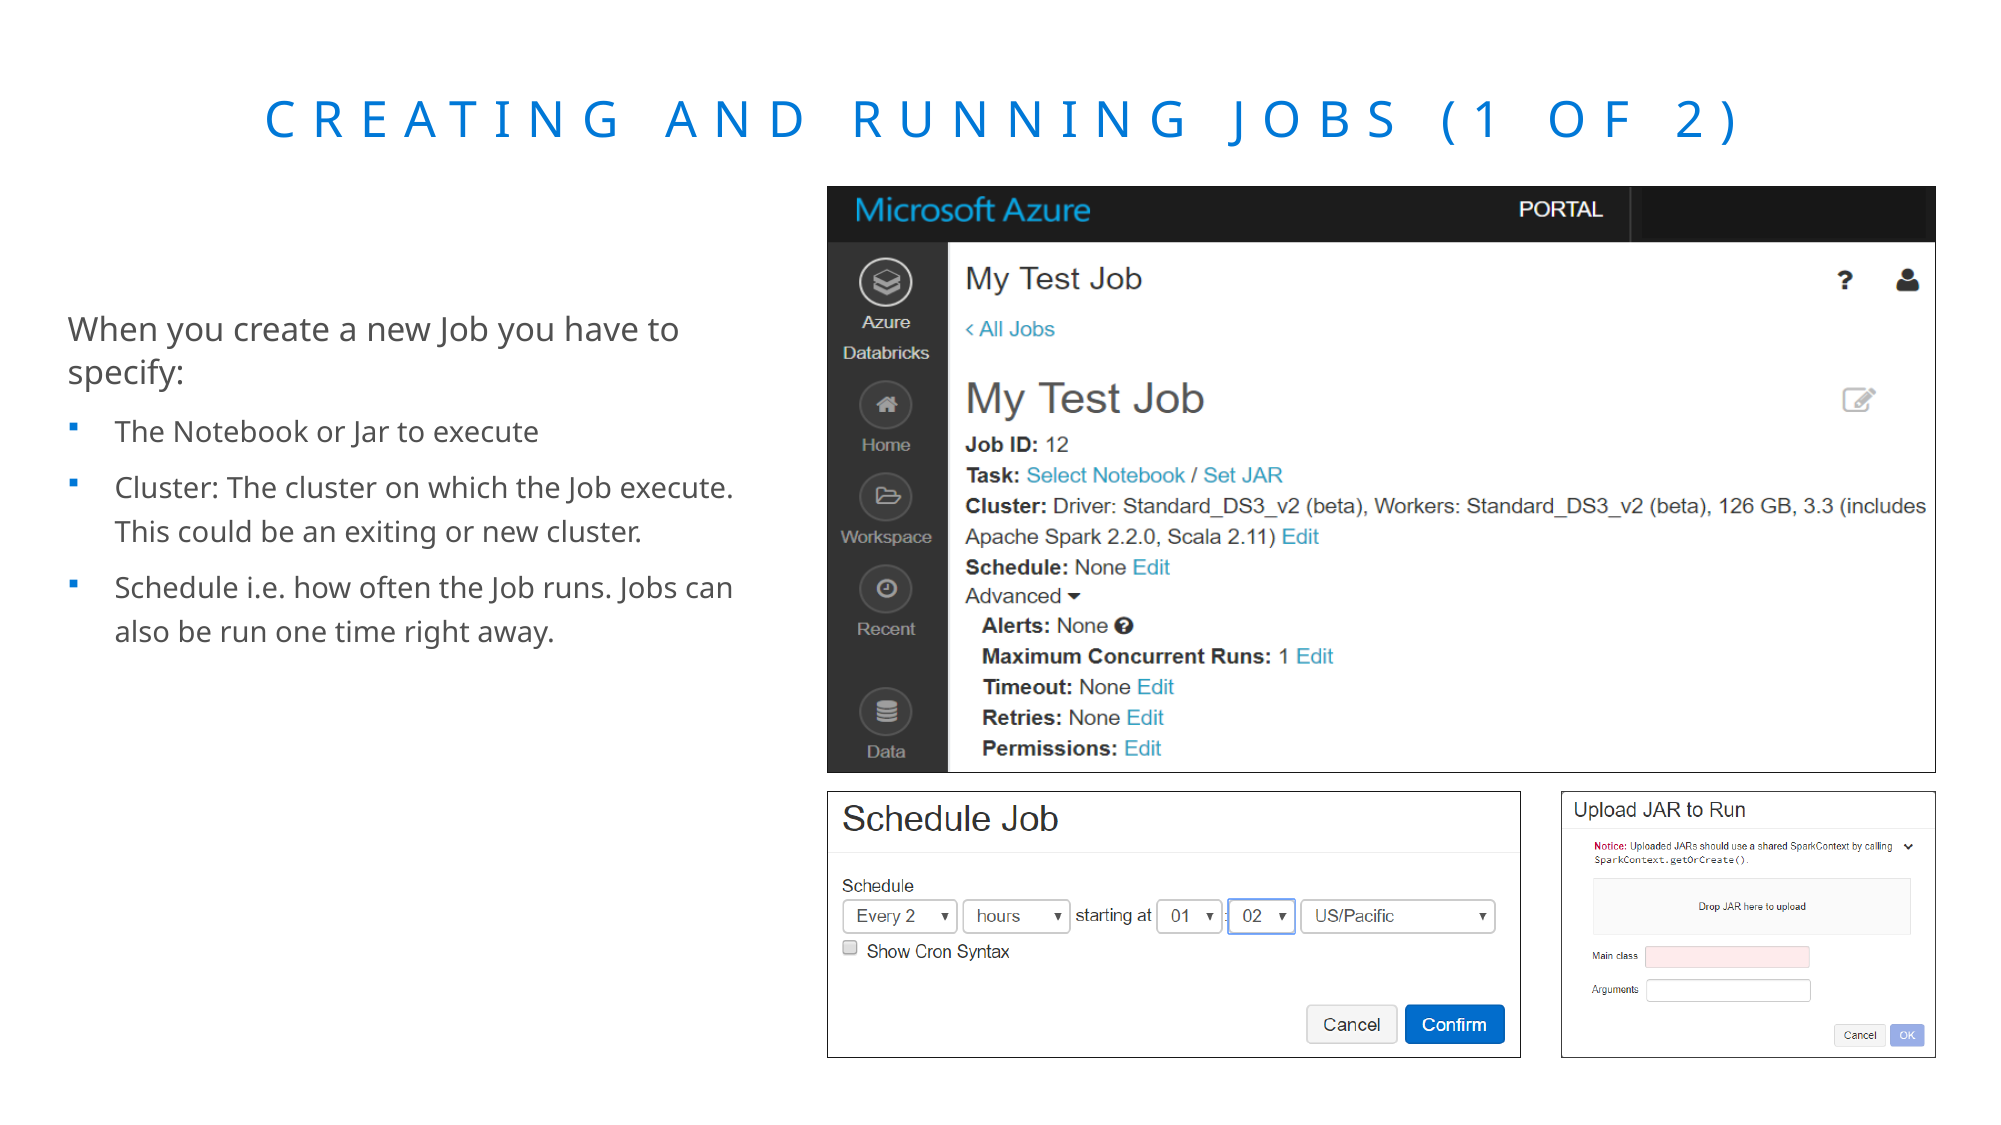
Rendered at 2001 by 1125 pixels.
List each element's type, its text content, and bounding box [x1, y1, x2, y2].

text_box When you create a new Job you have to specify: The Notebook or Jar to execute Cluster: The cluster on which the Job execute. This could be an exiting or new cluster. Schedule i.e. how often the Job runs. Jobs can also be run one time right away. [44, 289, 772, 663]
title Creating and Running Jobs (1 of 2) [44, 47, 1957, 196]
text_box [827, 186, 1936, 1058]
